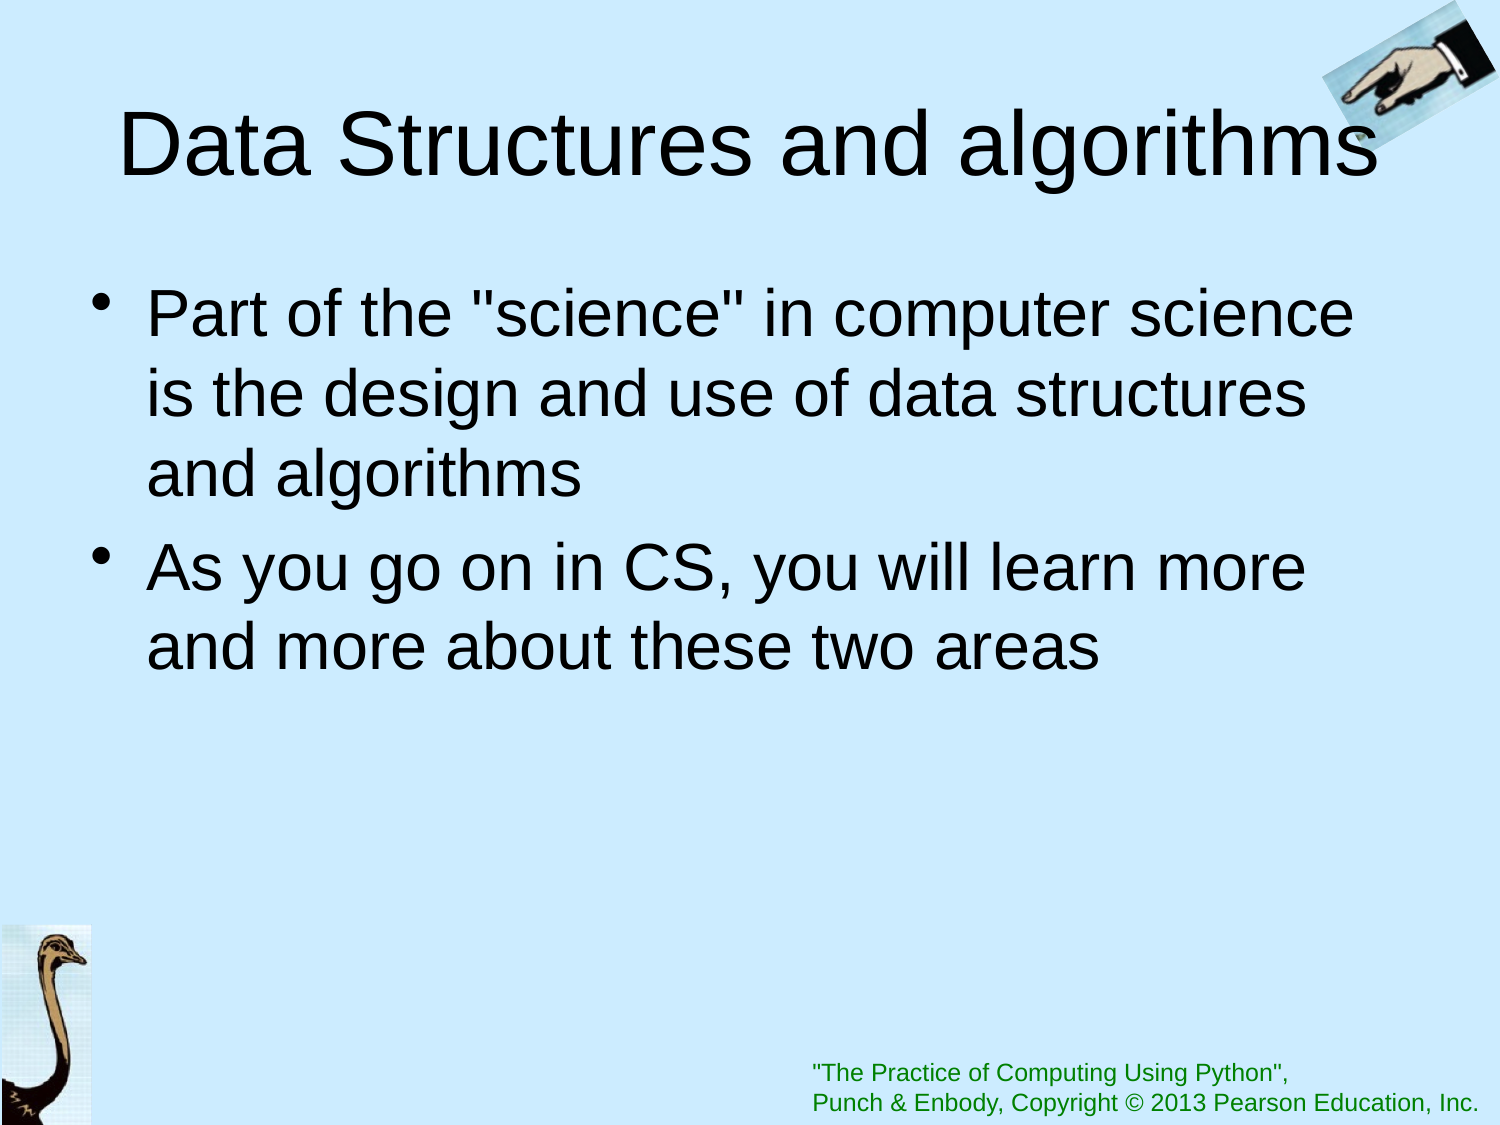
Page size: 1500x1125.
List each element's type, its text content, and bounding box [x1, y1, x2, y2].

title Data Structures and algorithms [75, 45, 1425, 233]
list Part of the "science" in computer science is the design and use of data structures and algorithms As you go on in CS, you will learn more and more about these two areas [75, 262, 1425, 1005]
picture [1378, 0, 1499, 120]
picture [2, 924, 92, 1125]
